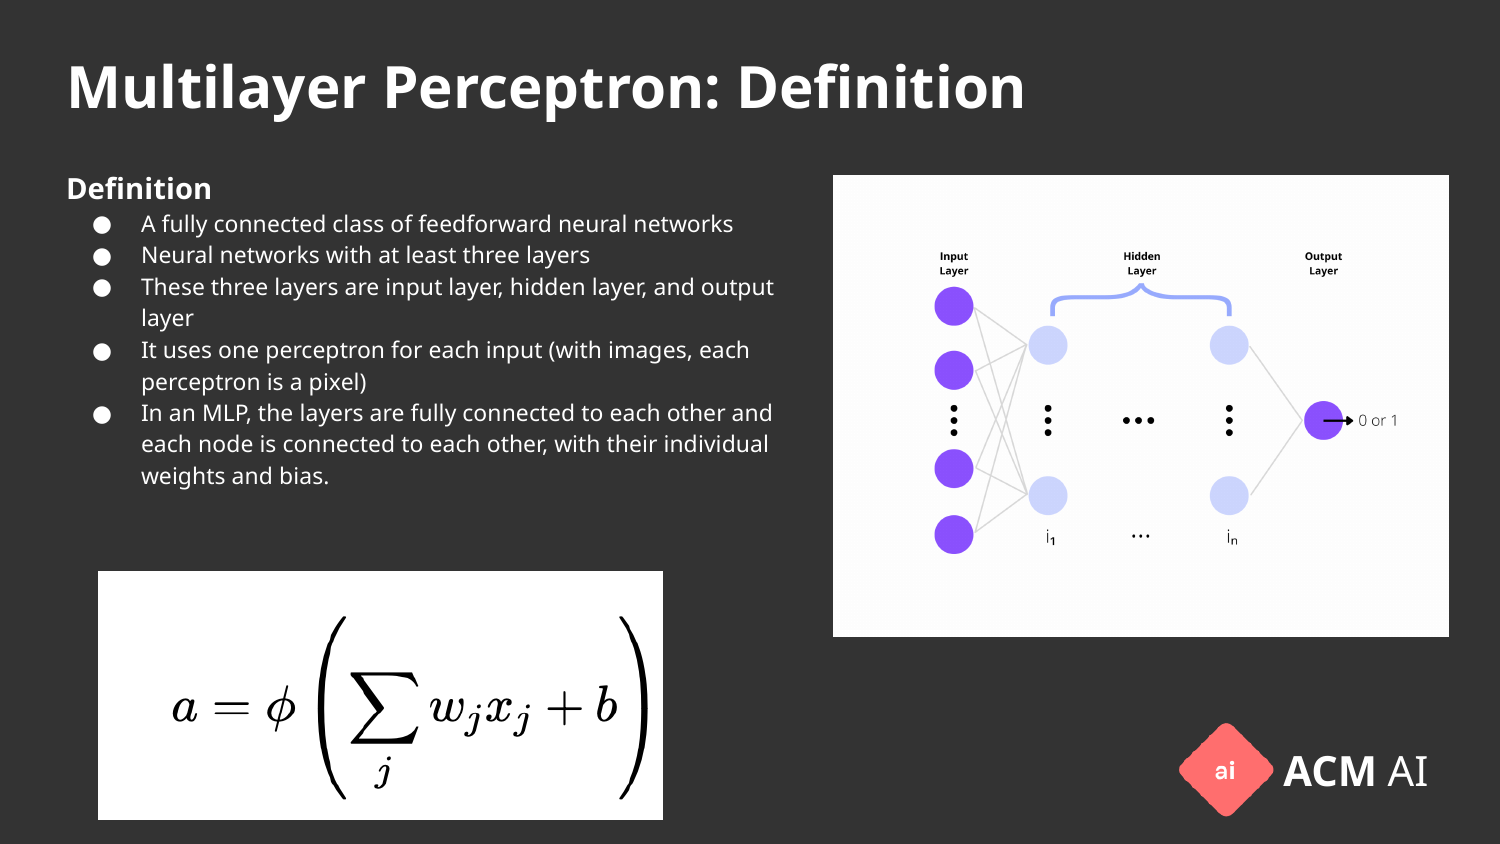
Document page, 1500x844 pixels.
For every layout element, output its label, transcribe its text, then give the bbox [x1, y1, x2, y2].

picture [833, 175, 1450, 638]
list Definition A fully connected class of feedforward neural networks Neural networks with at least three layers These three layers are input layer, hidden layer, and output layer It uses one perceptron for each input (with images, each perceptron is a pixel) In an MLP, the layers are fully connected to each other and each node is connected to each other, with their individual weights and bias. [51, 150, 836, 694]
title Multilayer Perceptron: Definition [51, 35, 1449, 130]
picture [1175, 719, 1277, 820]
picture [98, 571, 664, 821]
